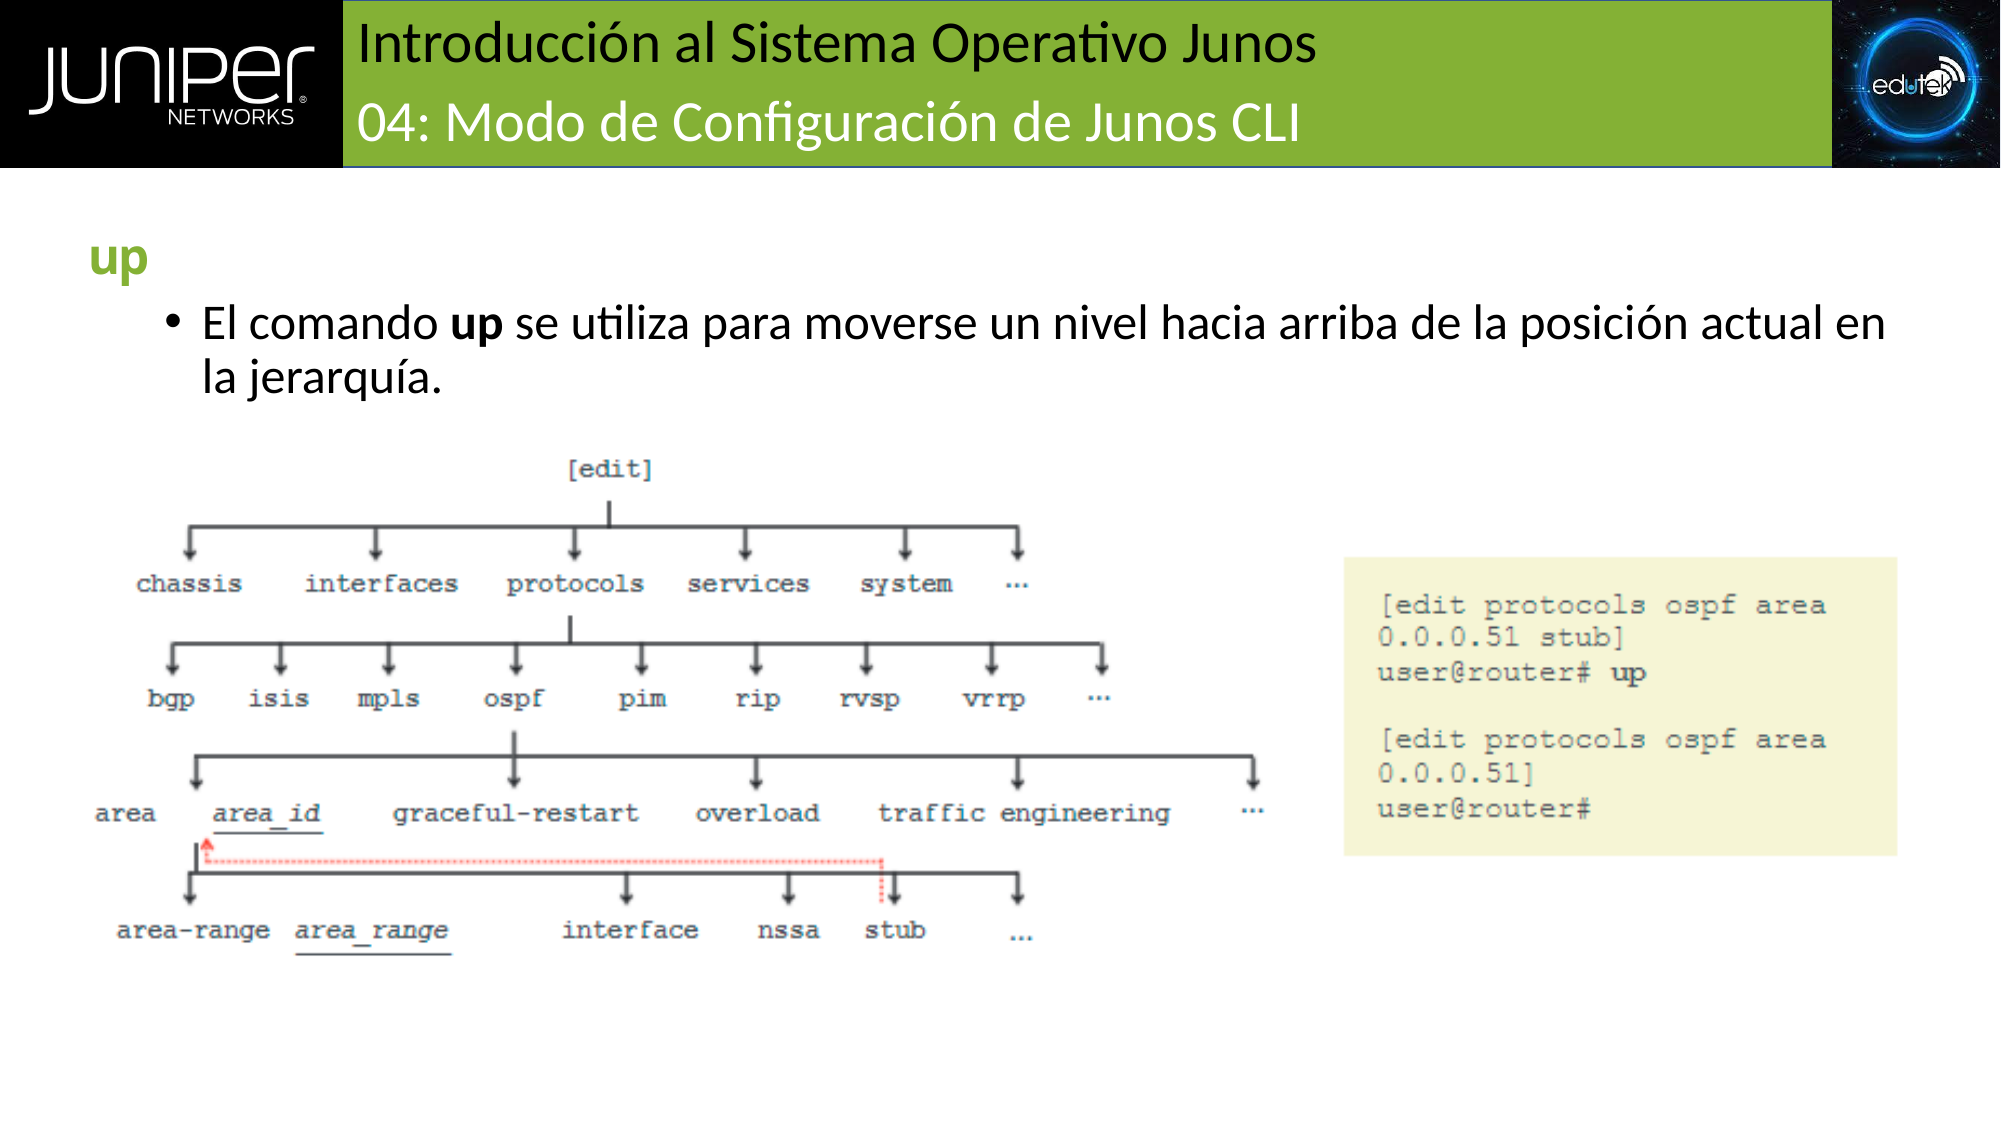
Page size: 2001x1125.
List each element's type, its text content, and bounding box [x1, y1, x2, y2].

picture [65, 430, 1926, 995]
picture [1832, 84, 2000, 168]
title Introducción al Sistema Operativo Junos [342, 3, 2000, 84]
picture [0, 0, 343, 168]
list 04: Modo de Configuración de Junos CLI [342, 83, 1606, 168]
list up El comando up se utiliza para moverse un nivel hacia arriba de la posición actual en la jerarquía. [74, 224, 1926, 430]
